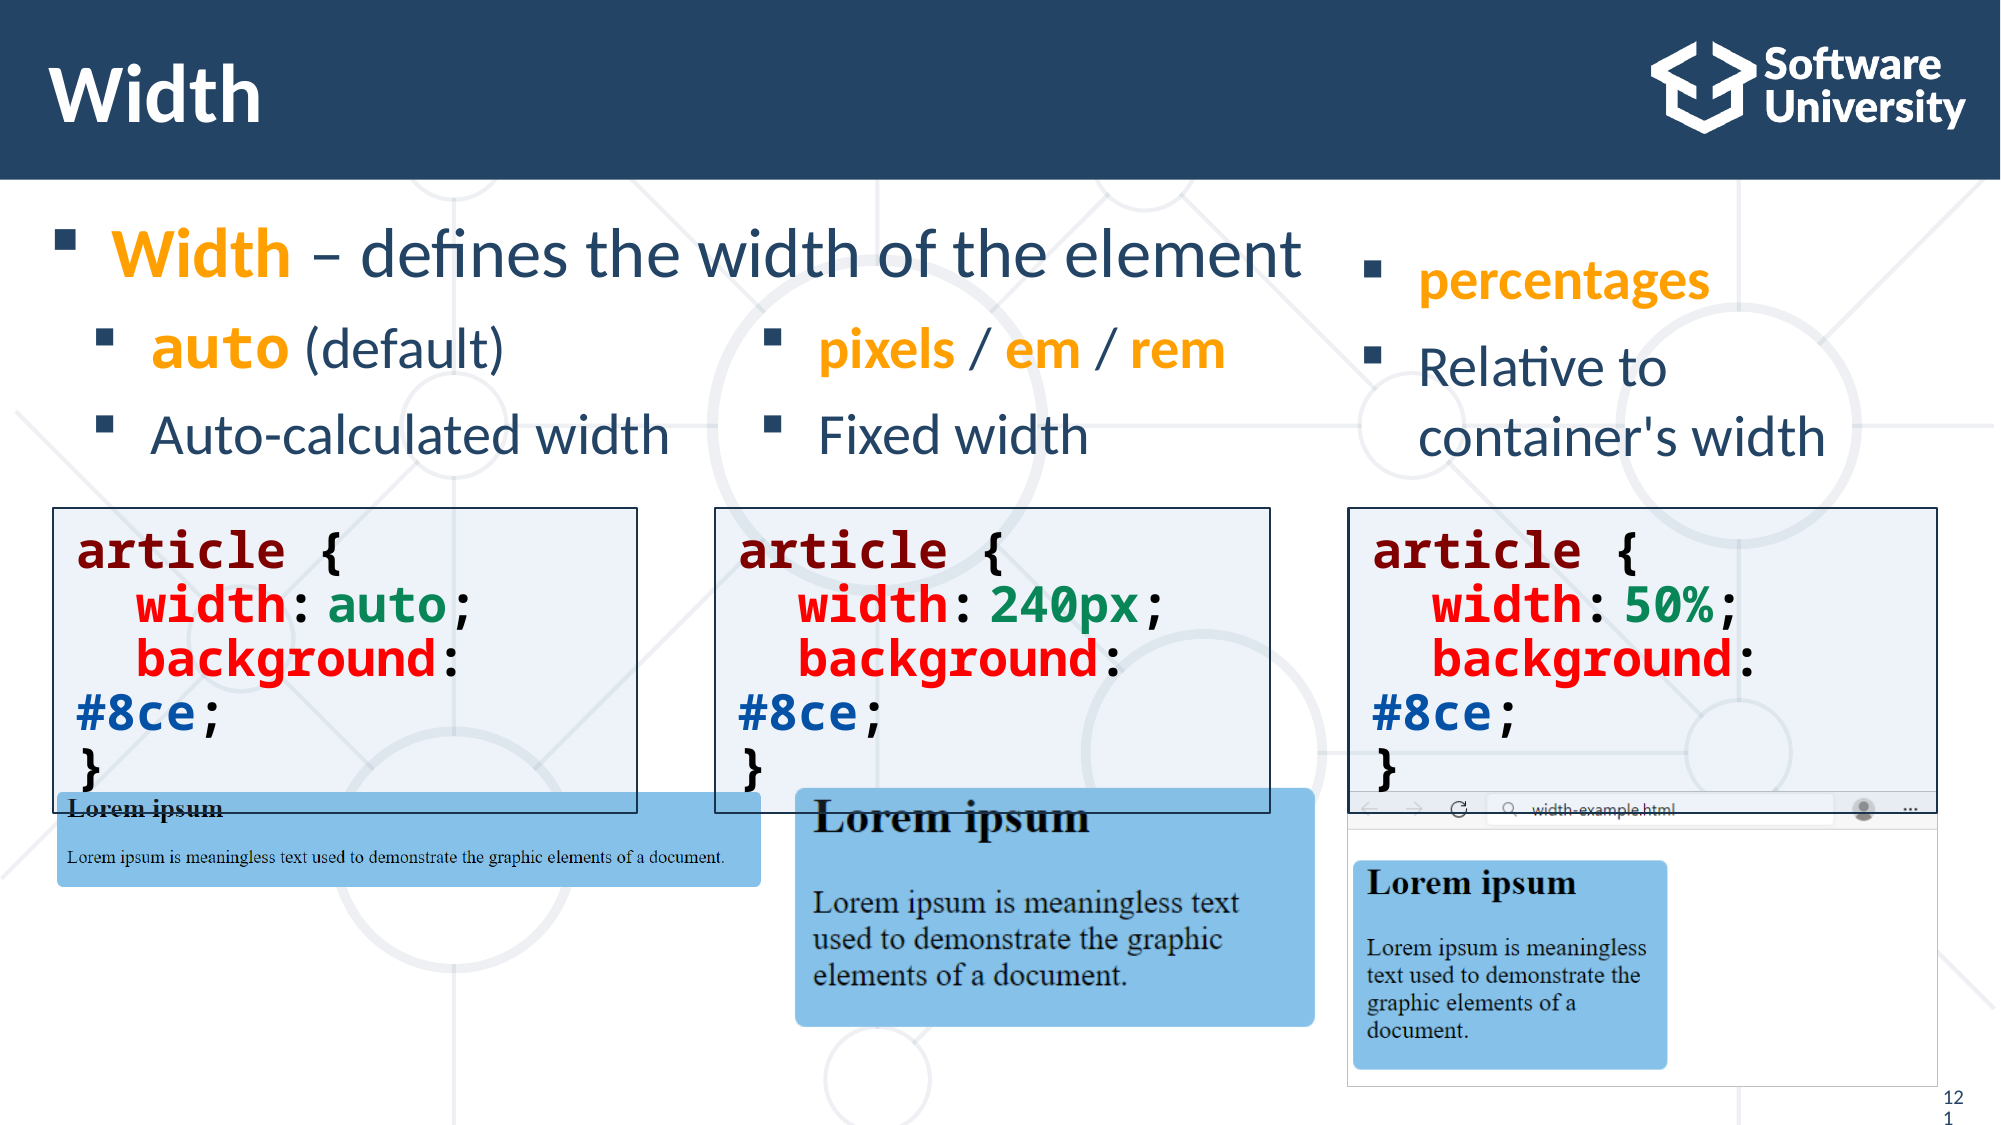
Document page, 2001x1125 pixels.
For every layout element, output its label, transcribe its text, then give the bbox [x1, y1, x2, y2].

text_box article { width: 50%; background: #8ce; } [1348, 507, 1937, 791]
text_box article { width: auto; background: #8ce; } [52, 507, 637, 785]
picture [51, 786, 766, 891]
text_box article { width: 240px; background: #8ce; } [714, 507, 1271, 814]
picture [1347, 791, 1938, 1087]
picture [1651, 41, 1966, 134]
text_box auto (default) Auto-calculated width [1, 303, 690, 473]
slide_number 121 [1927, 1067, 1989, 1117]
text_box percentages Relative to container's width [1341, 235, 1930, 474]
picture [787, 768, 1326, 1038]
list Width – defines the width of the element [31, 196, 1970, 298]
title Width [31, 16, 1625, 162]
text_box pixels / em / rem Fixed width [741, 303, 1283, 473]
